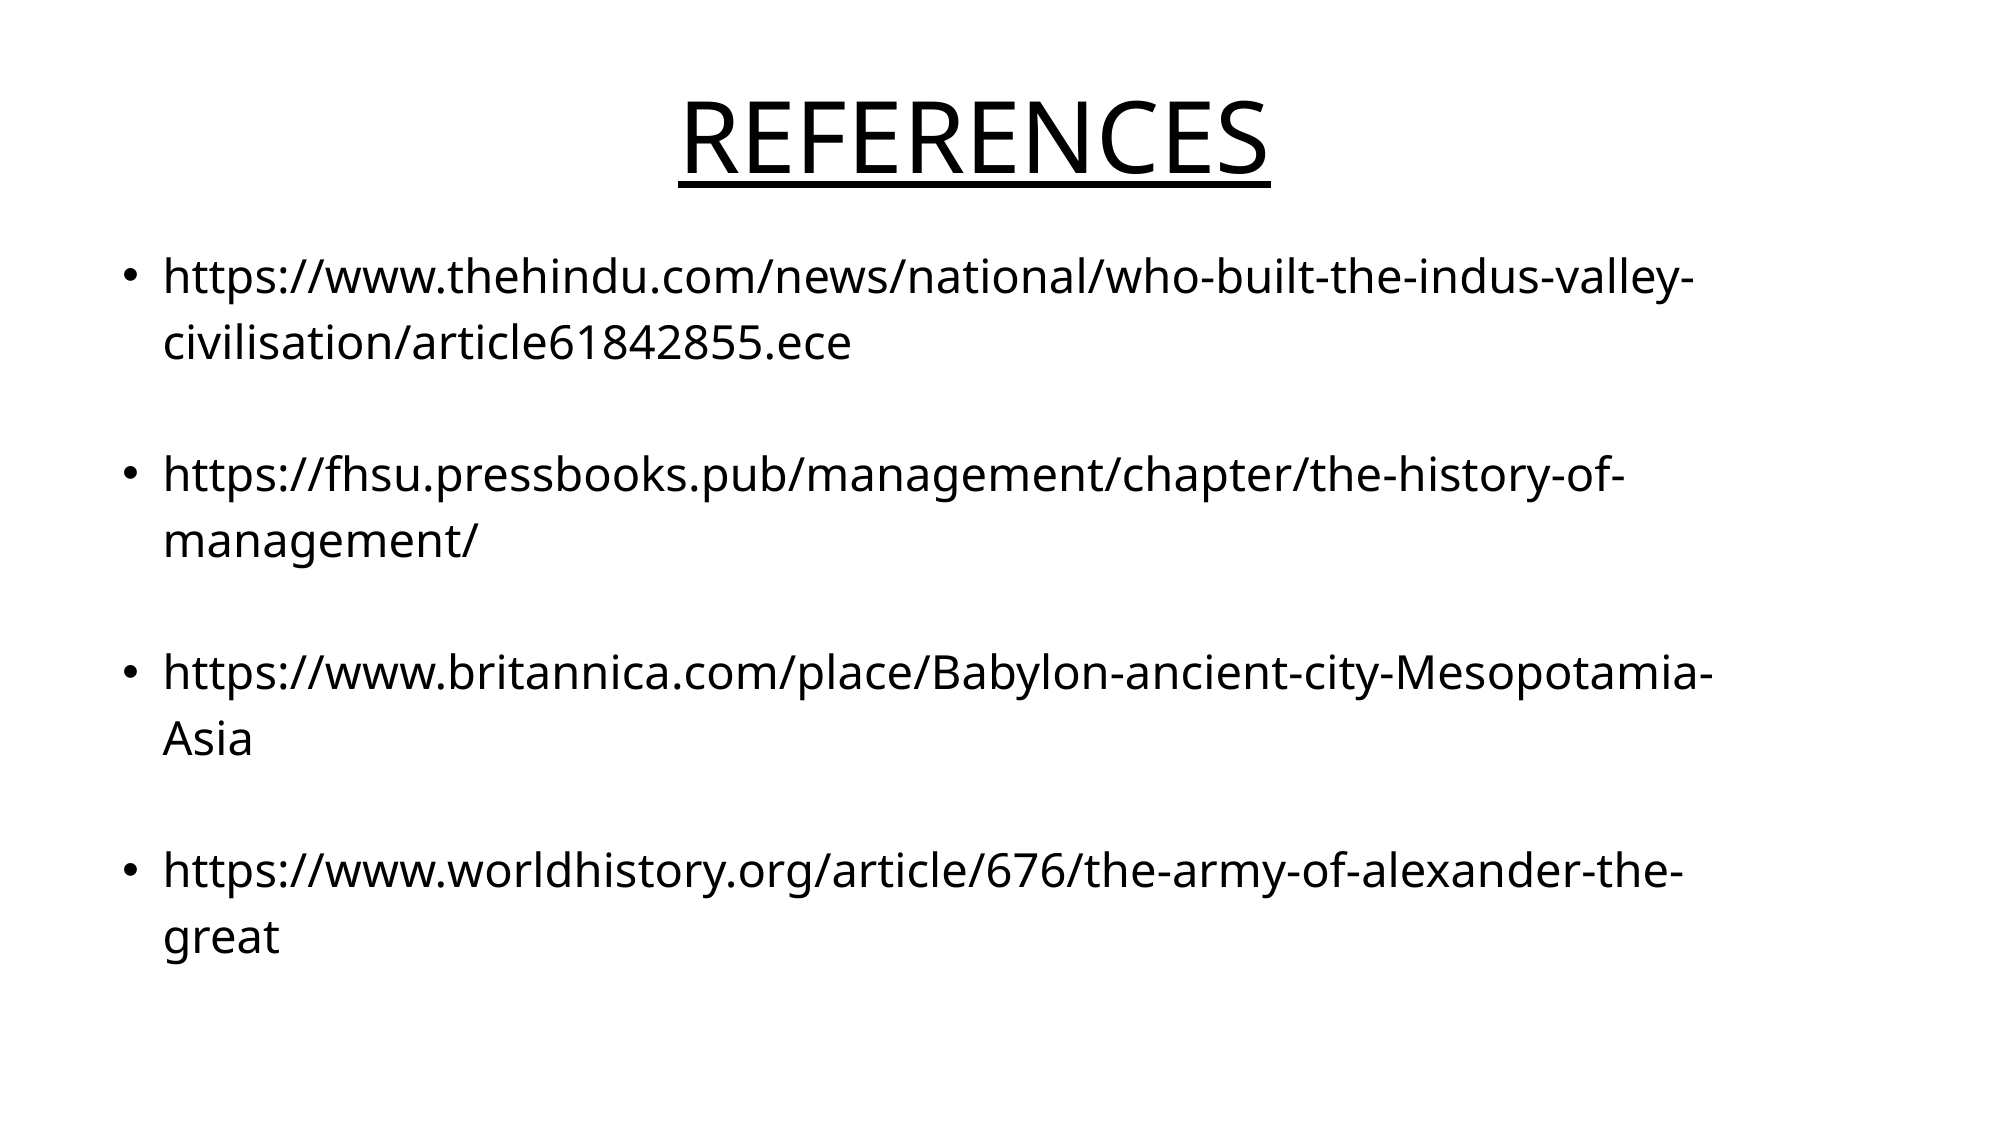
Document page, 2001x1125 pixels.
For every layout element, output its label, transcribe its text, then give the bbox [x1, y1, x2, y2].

text_box https://www.thehindu.com/news/national/who-built-the-indus-valley-civilisation/article61842855.ece https://fhsu.pressbooks.pub/management/chapter/the-history-of-management/ https://www.britannica.com/place/Babylon-ancient-city-Mesopotamia-Asia https://www.worldhistory.org/article/676/the-army-of-alexander-the-great [82, 236, 1743, 1125]
text_box REFERENCES [597, 18, 1352, 194]
